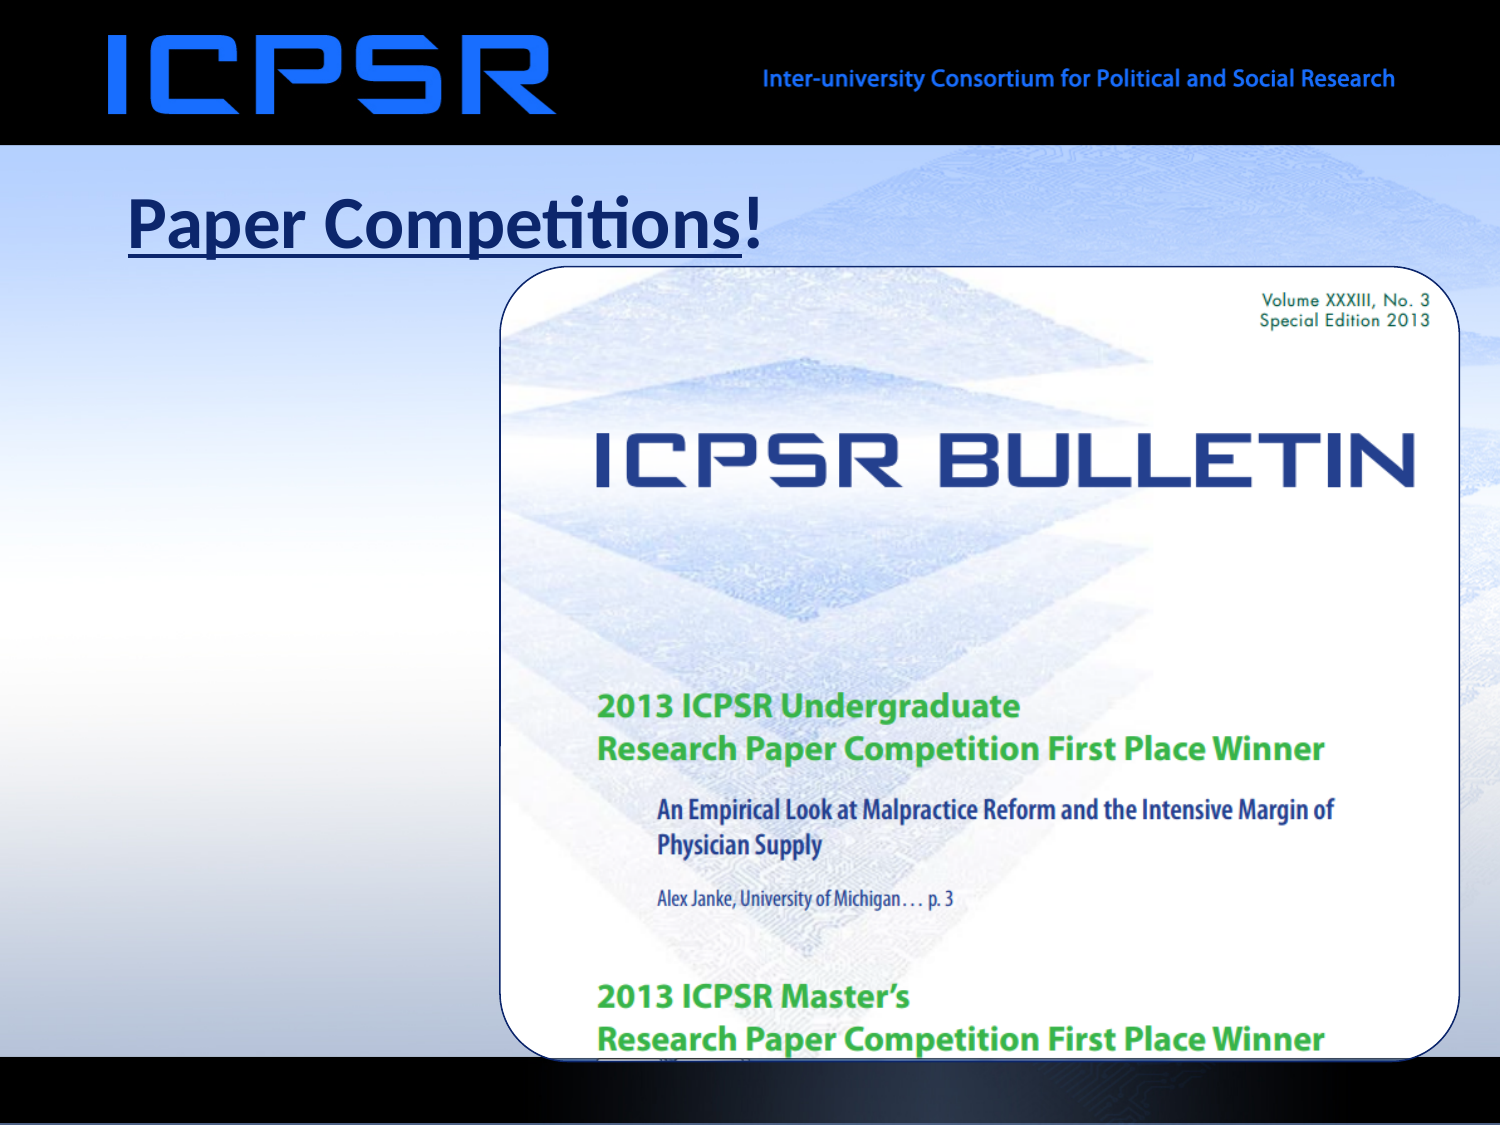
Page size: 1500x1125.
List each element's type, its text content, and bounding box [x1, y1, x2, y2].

title Paper Competitions! [112, 125, 1388, 313]
picture [0, 0, 1500, 1125]
